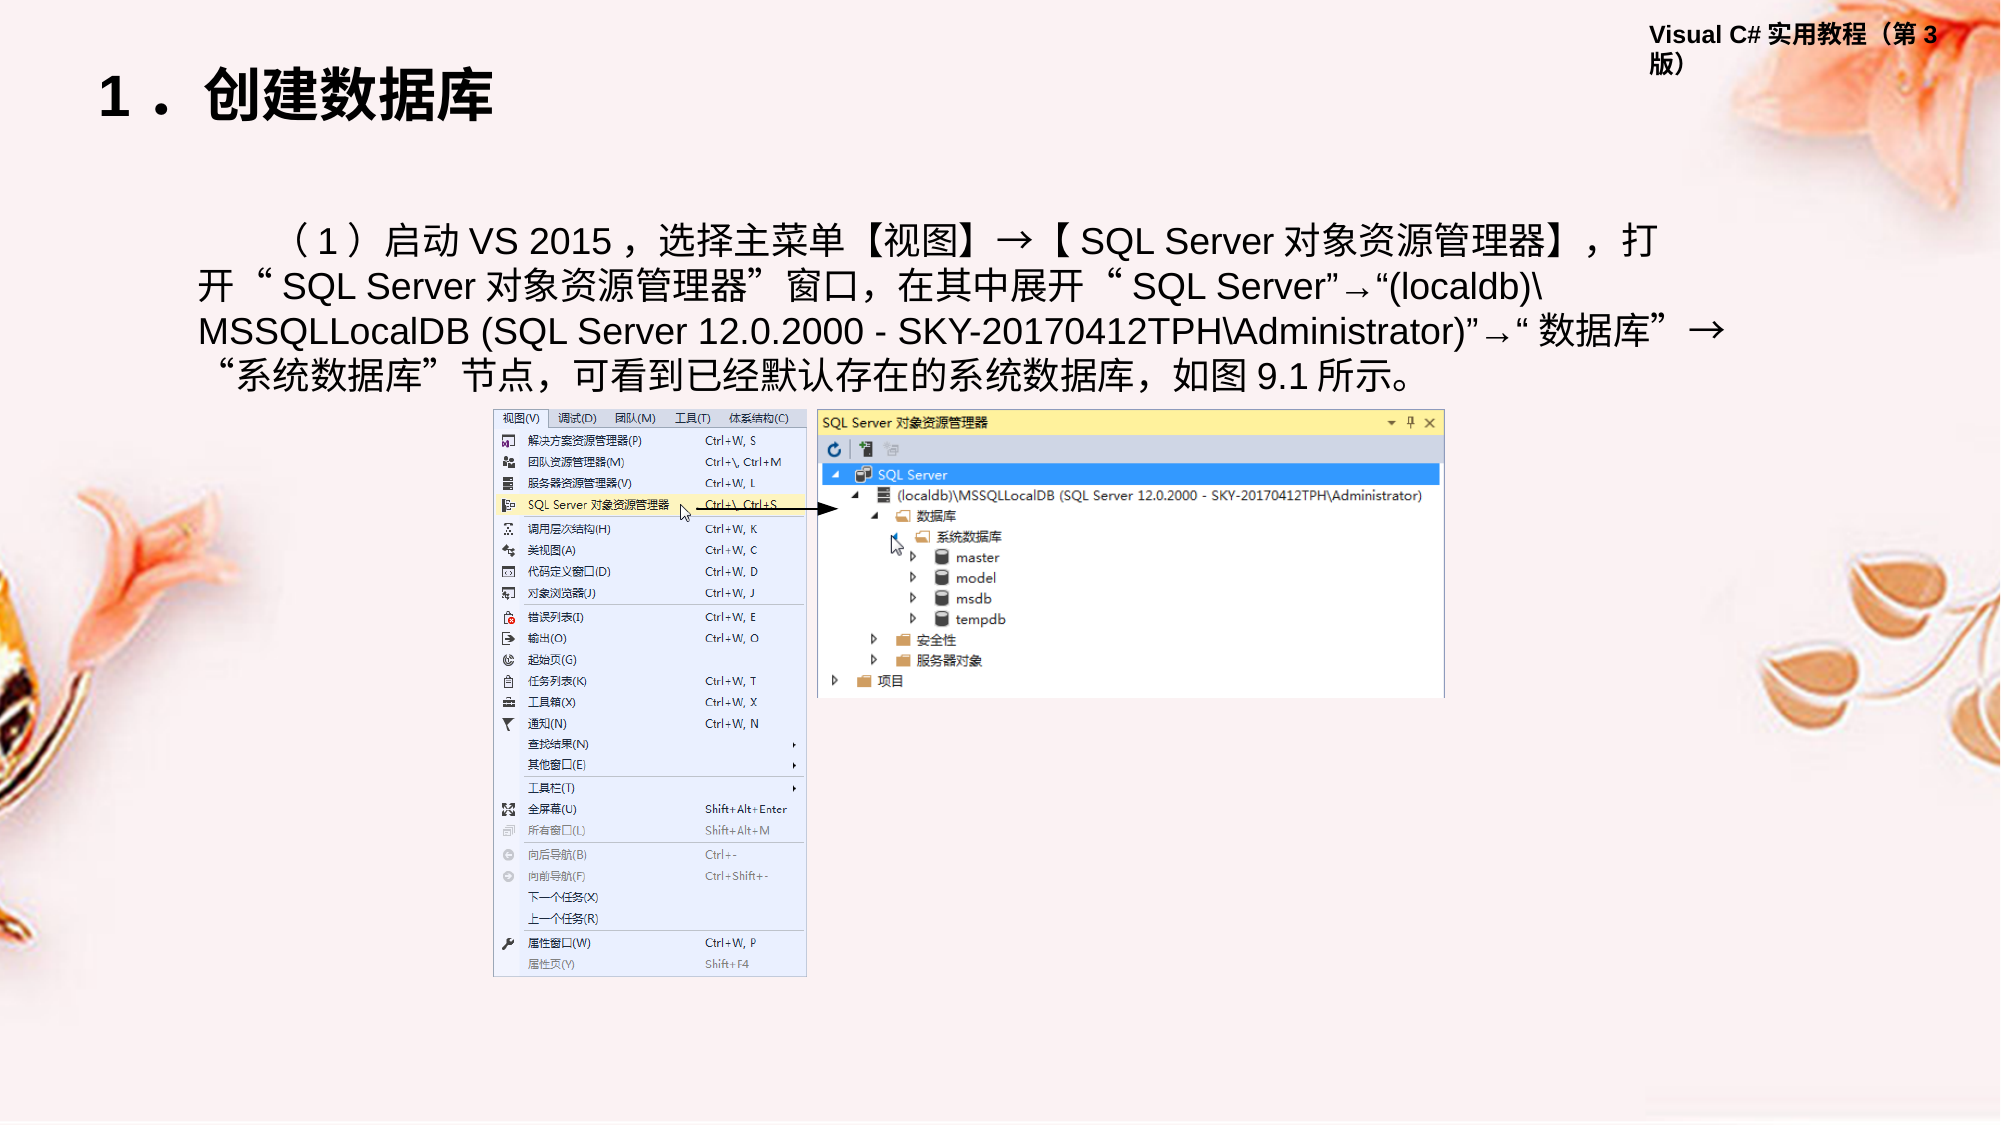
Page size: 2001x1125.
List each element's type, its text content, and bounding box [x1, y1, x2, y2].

text_box （1）启动VS 2015，选择主菜单【视图】→【SQL Server对象资源管理器】，打开“SQL Server对象资源管理器”窗口，在其中展开“SQL Server”→“(localdb)\MSSQLLocalDB (SQL Server 12.0.2000 - SKY-20170412TPH\Administrator)”→“数据库”→“系统数据库”节点，可看到已经默认存在的系统数据库，如图9.1所示。 [183, 209, 1785, 404]
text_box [490, 406, 1448, 981]
picture [0, 0, 2001, 1125]
text_box 1．创建数据库 [83, 58, 1132, 136]
